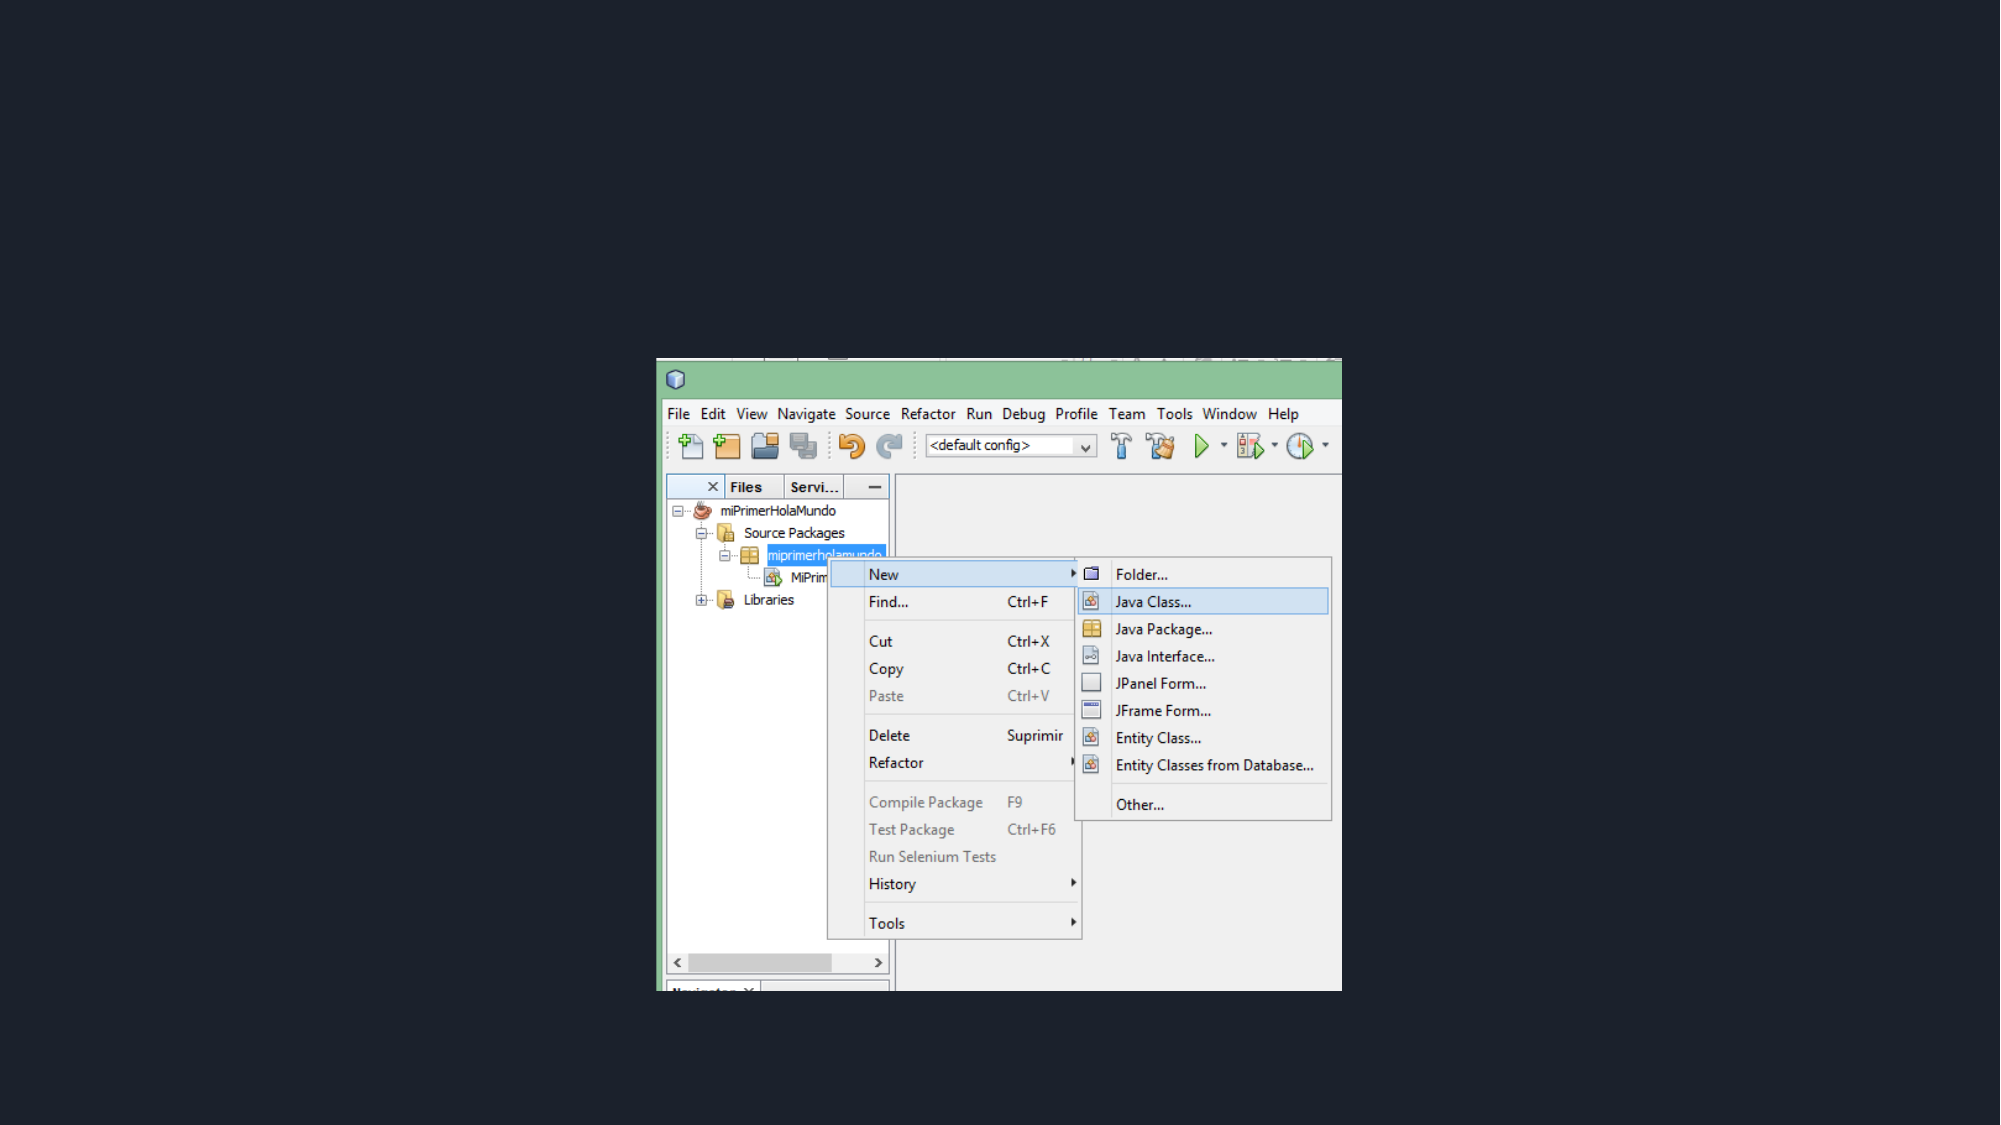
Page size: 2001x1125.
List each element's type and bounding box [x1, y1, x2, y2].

list [656, 358, 1343, 991]
